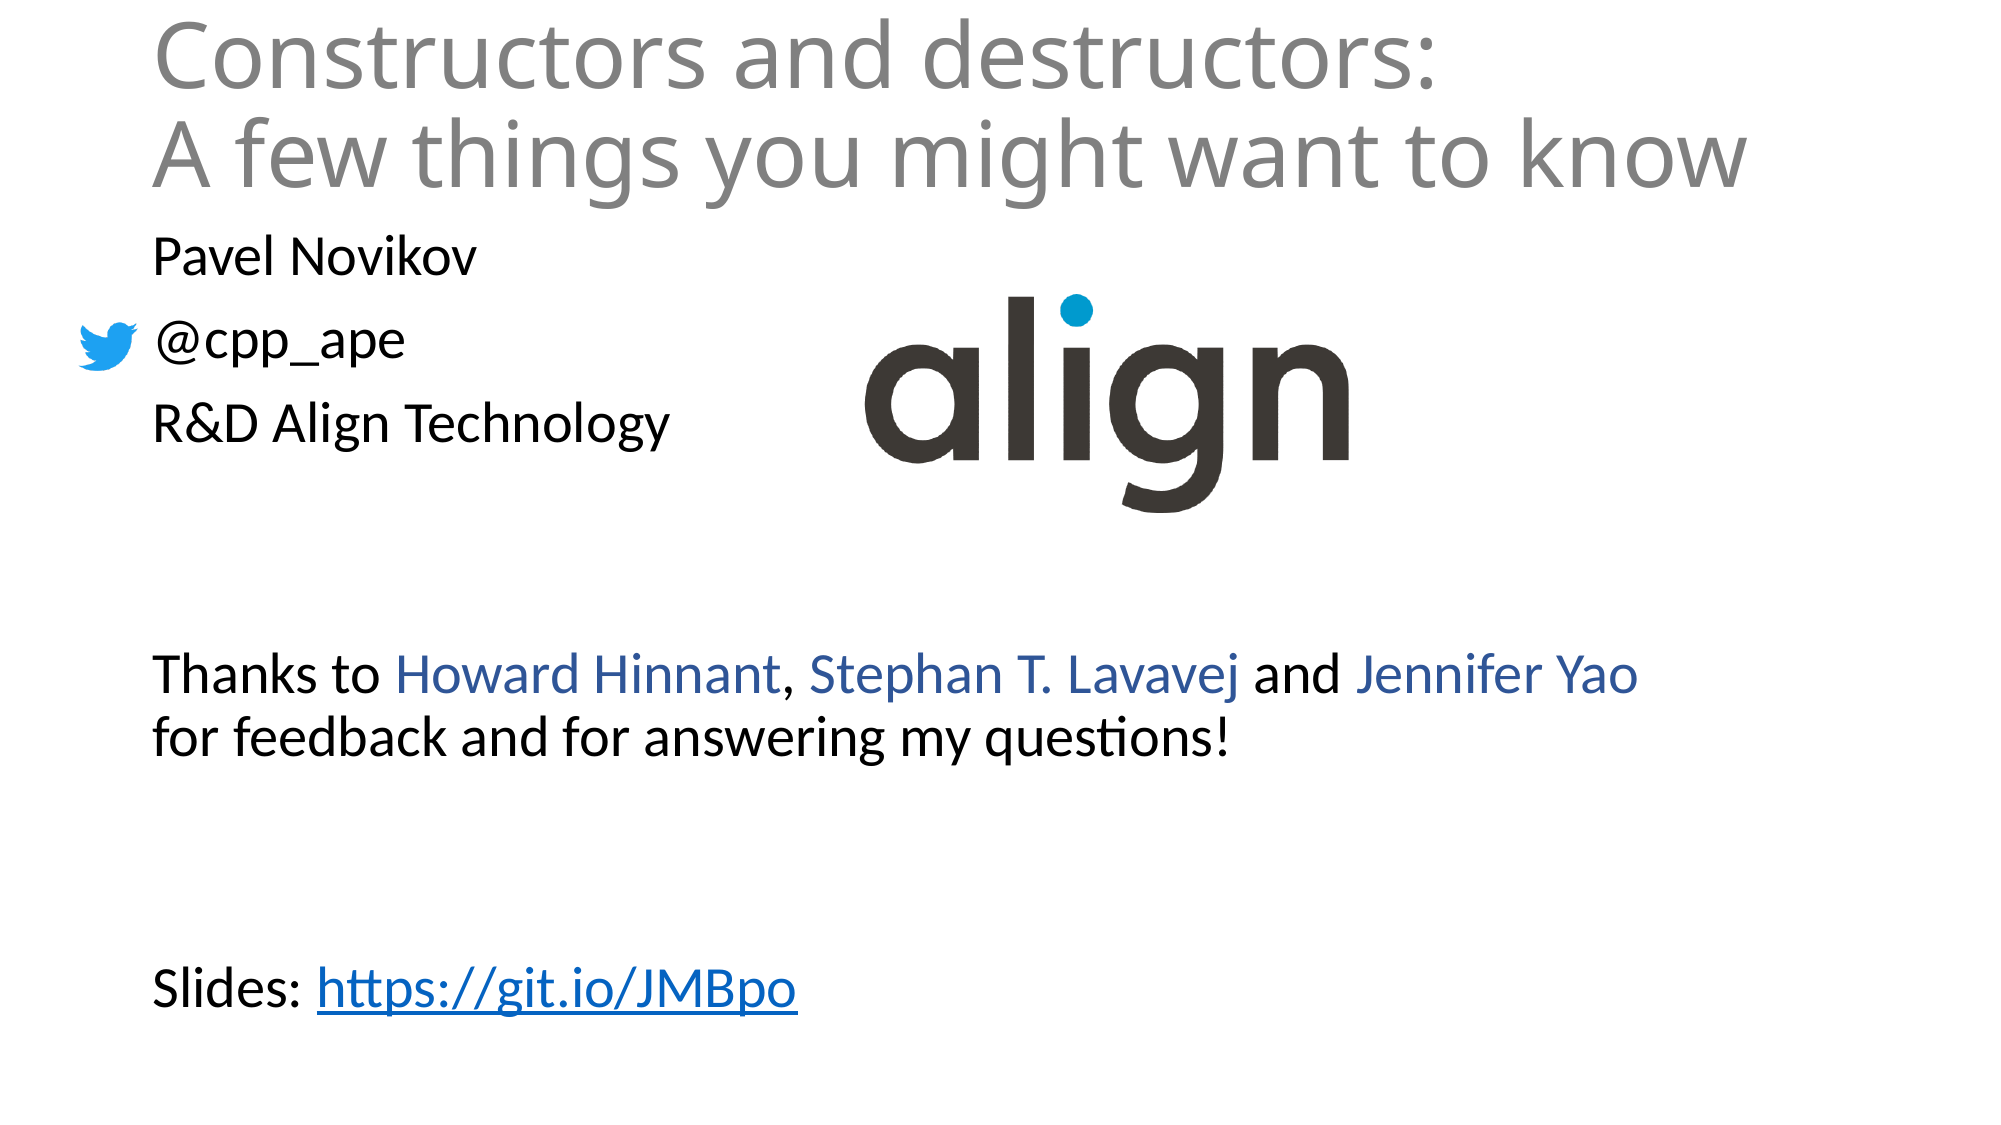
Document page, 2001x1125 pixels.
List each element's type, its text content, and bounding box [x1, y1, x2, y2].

picture [78, 322, 138, 371]
list Pavel Novikov @cpp_ape R&D Align Technology Thanks to Howard Hinnant, Stephan T. Lavavej and Jennifer Yao for feedback and for answering my questions! Slides: https://git.io/JMBpo [137, 217, 1863, 1043]
title Constructors and destructors: A few things you might want to know [137, 0, 1863, 217]
picture [864, 294, 1349, 513]
